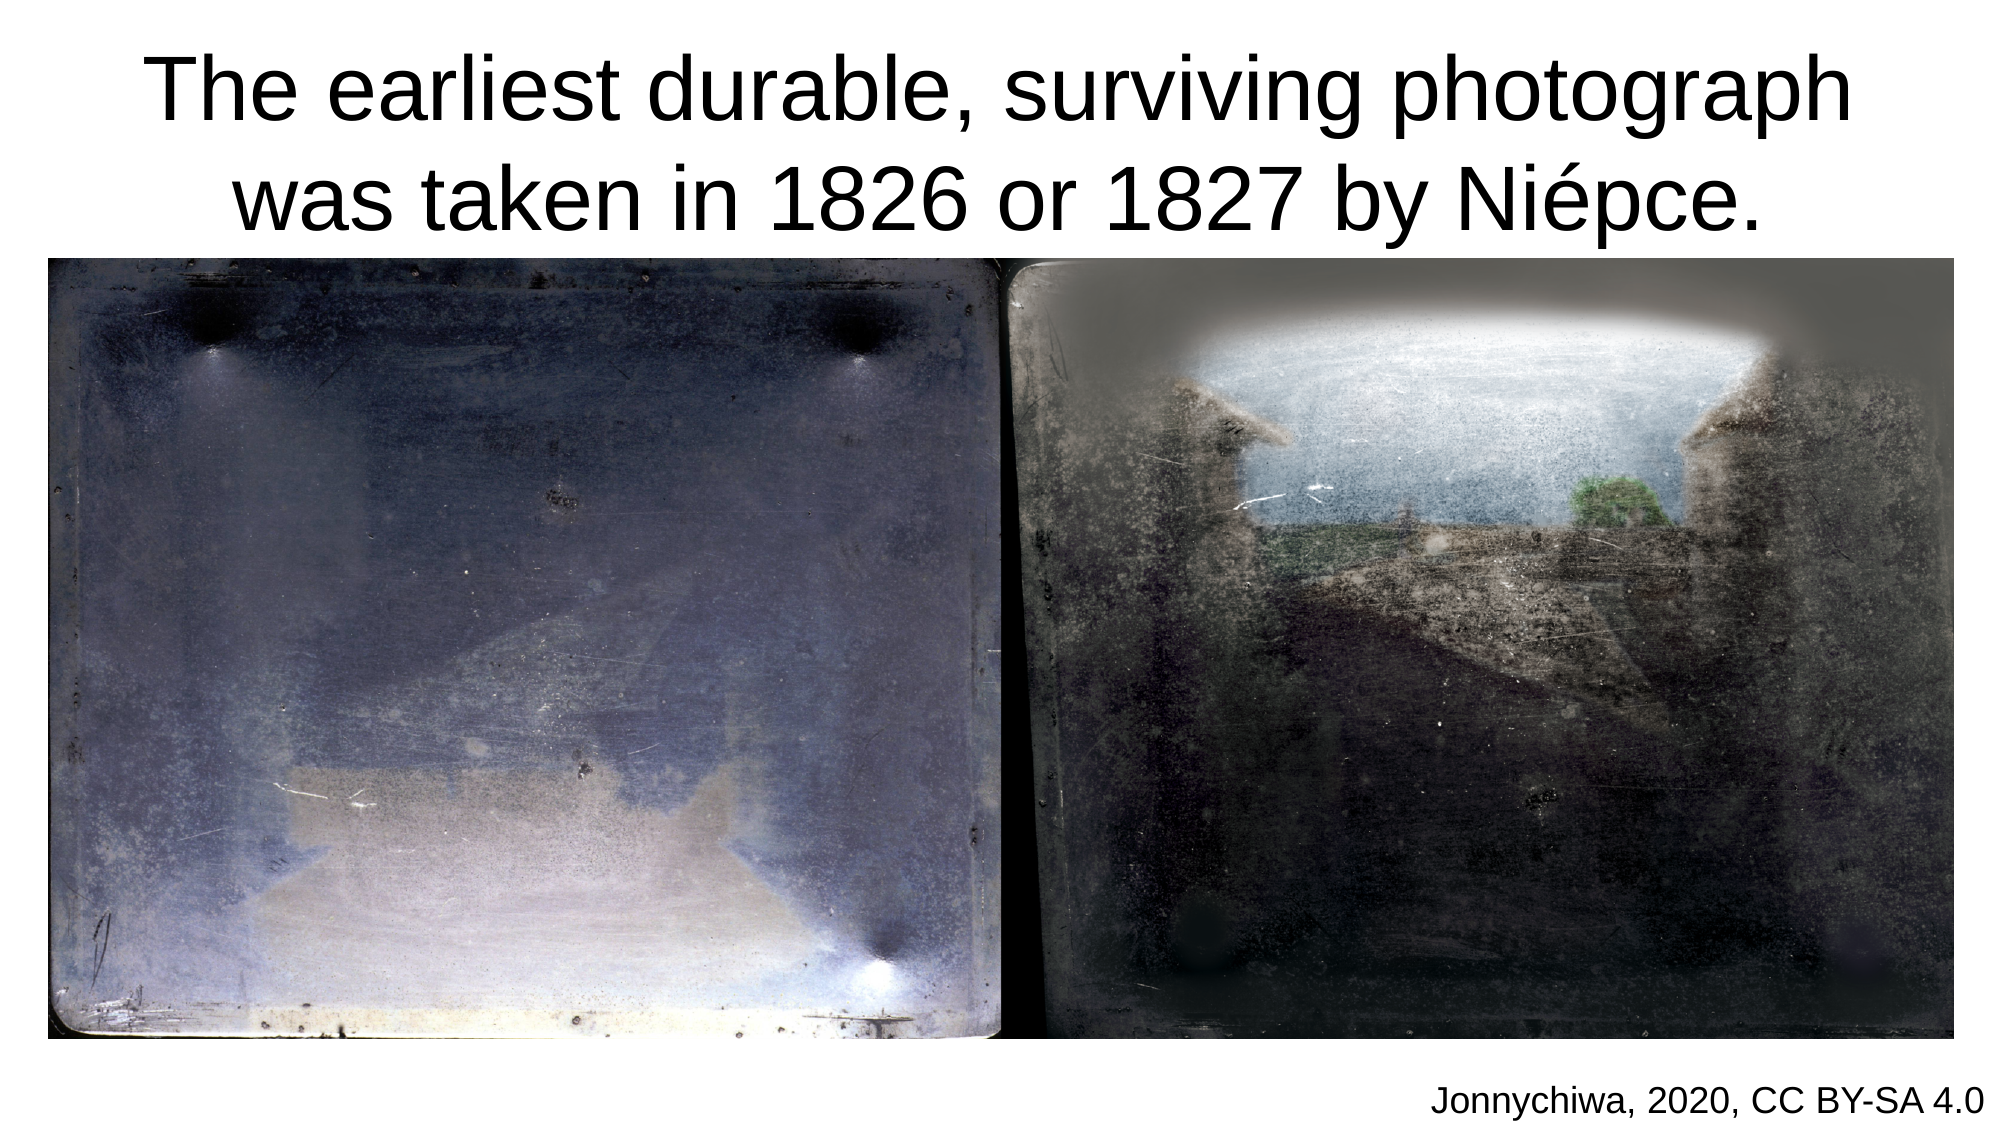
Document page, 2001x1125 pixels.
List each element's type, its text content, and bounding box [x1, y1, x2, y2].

picture [47, 258, 1954, 1039]
text_box [1410, 1065, 1993, 1123]
text_box The earliest durable, surviving photograph was taken in 1826 or 1827 by Niépce. [99, 36, 1900, 241]
text_box Jonnychiwa, 2020, CC BY-SA 4.0 [1416, 1068, 2000, 1125]
